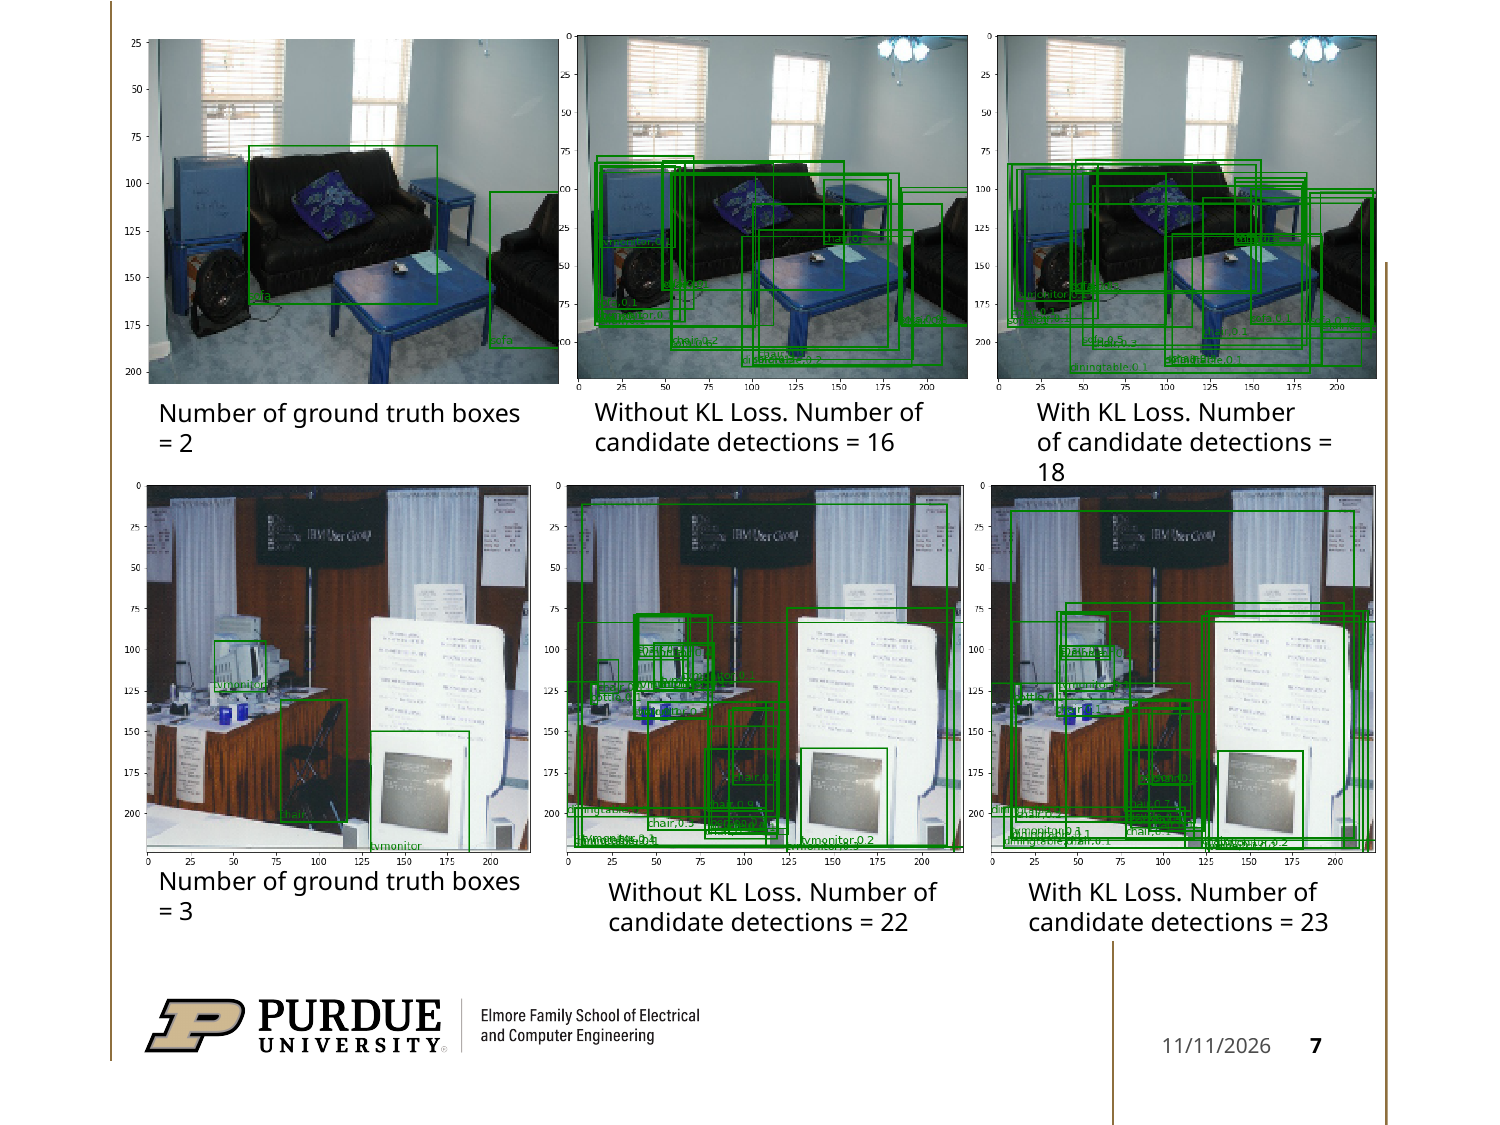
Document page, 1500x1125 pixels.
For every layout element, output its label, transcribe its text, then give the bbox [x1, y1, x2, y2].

picture [117, 476, 1381, 872]
slide_number 7 [1286, 1017, 1347, 1078]
text_box Number of ground truth boxes = 3 [143, 872, 549, 934]
text_box With KL Loss. Number of candidate detections = 18 [1021, 389, 1383, 494]
text_box Number of ground truth boxes = 2 [143, 389, 549, 465]
picture [117, 27, 1382, 397]
text_box With KL Loss. Number of candidate detections = 23 [1013, 872, 1381, 945]
text_box Without KL Loss. Number of candidate detections = 16 [579, 397, 942, 464]
text_box Without KL Loss. Number of candidate detections = 22 [593, 872, 963, 945]
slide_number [1137, 1020, 1287, 1074]
picture [144, 995, 708, 1056]
